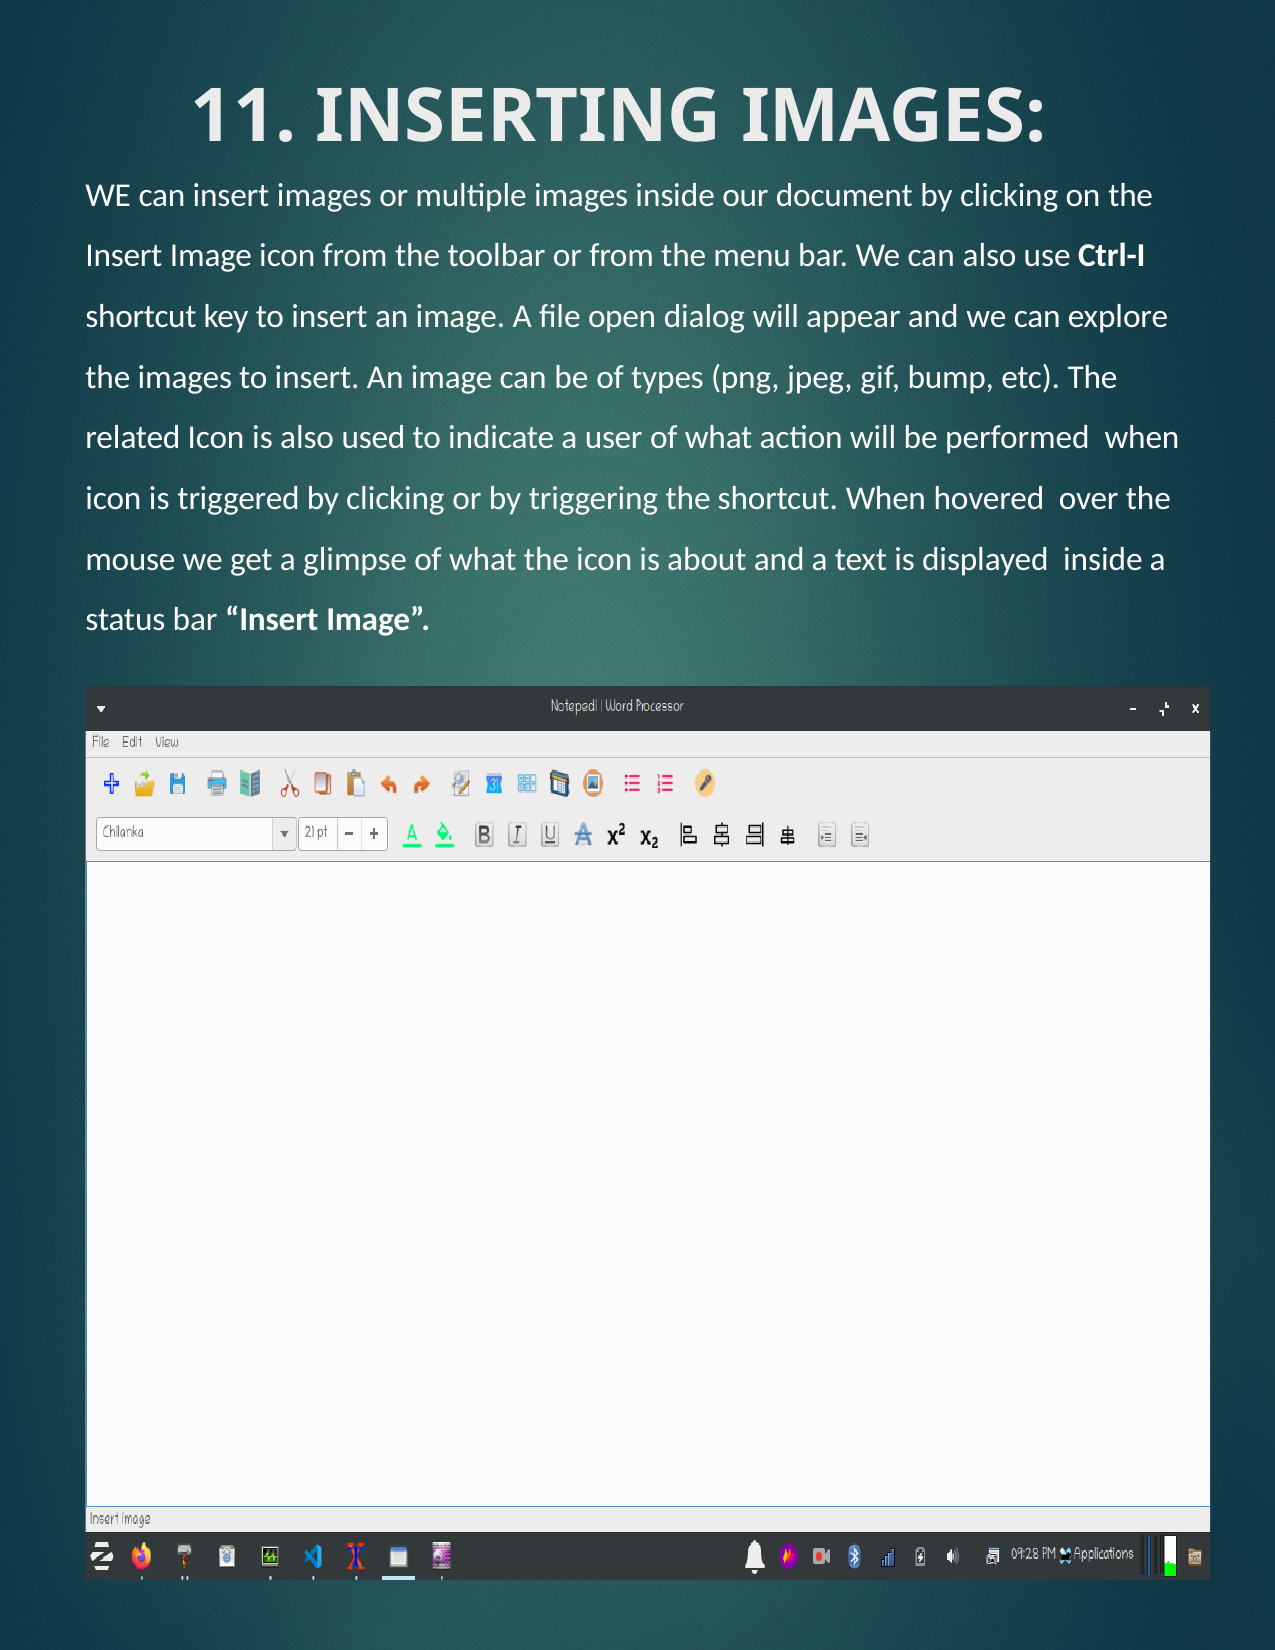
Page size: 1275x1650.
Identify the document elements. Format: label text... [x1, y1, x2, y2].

text_box WE can insert images or multiple images inside our document by clicking on the Insert Image icon from the toolbar or from the menu bar. We can also use Ctrl-I shortcut key to insert an image. A file open dialog will appear and we can explore the images to insert. An image can be of types (png, jpeg, gif, bump, etc). The related Icon is also used to indicate a user of what action will be performed when icon is triggered by clicking or by triggering the shortcut. When hovered over the mouse we get a glimpse of what the icon is about and a text is displayed inside a status bar “Insert Image”. [83, 150, 1187, 638]
title 11. INSERTING IMAGES: [72, 64, 1163, 343]
text_box [85, 686, 1211, 1581]
